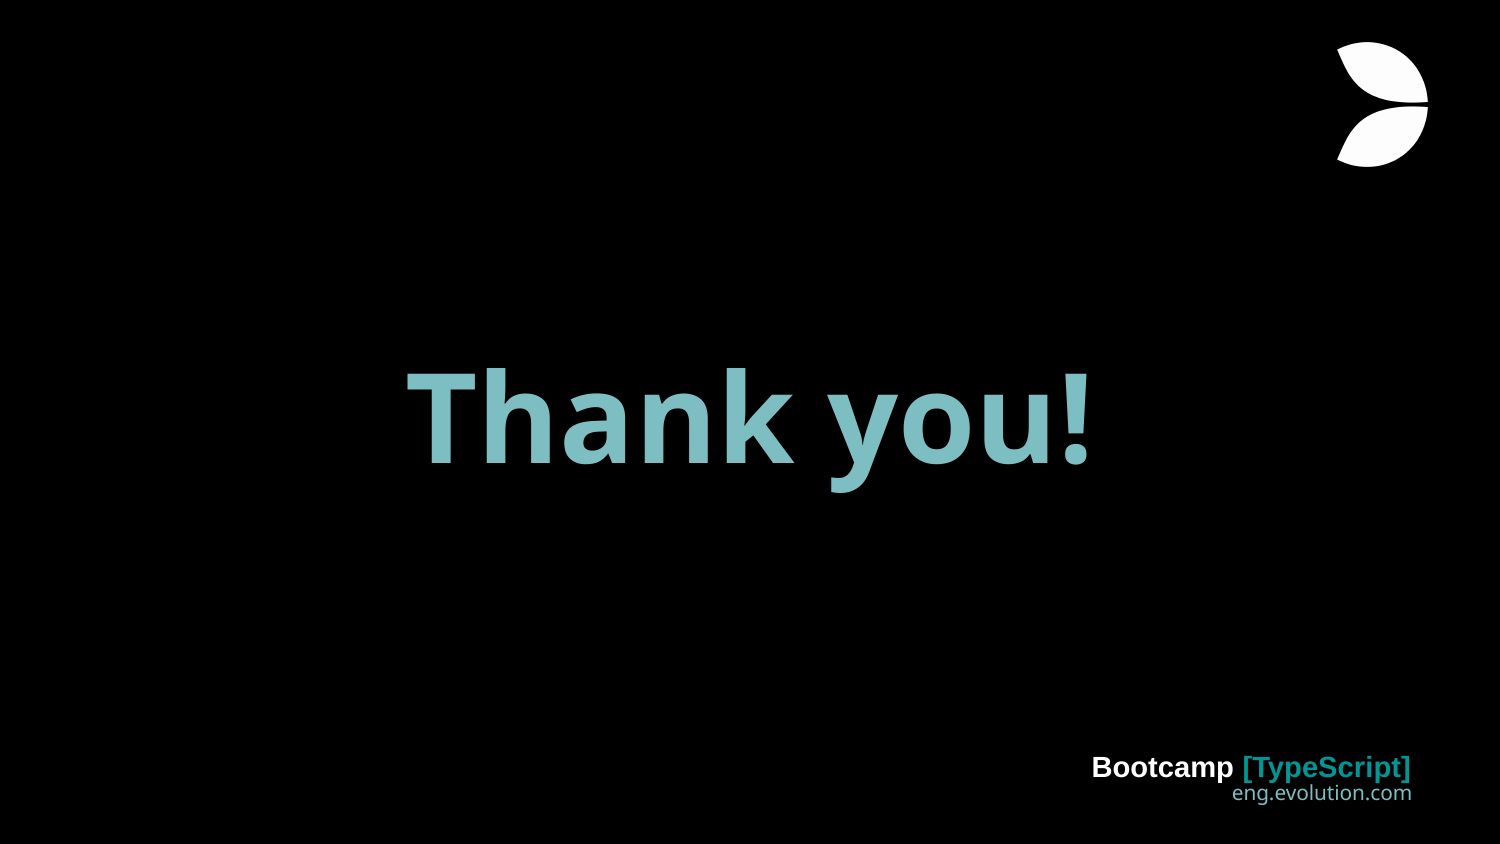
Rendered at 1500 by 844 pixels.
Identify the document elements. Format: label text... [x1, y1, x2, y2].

text_box Bootcamp [TypeScript] [1074, 732, 1428, 809]
picture [1337, 42, 1428, 167]
title Thank you! [293, 338, 1207, 497]
